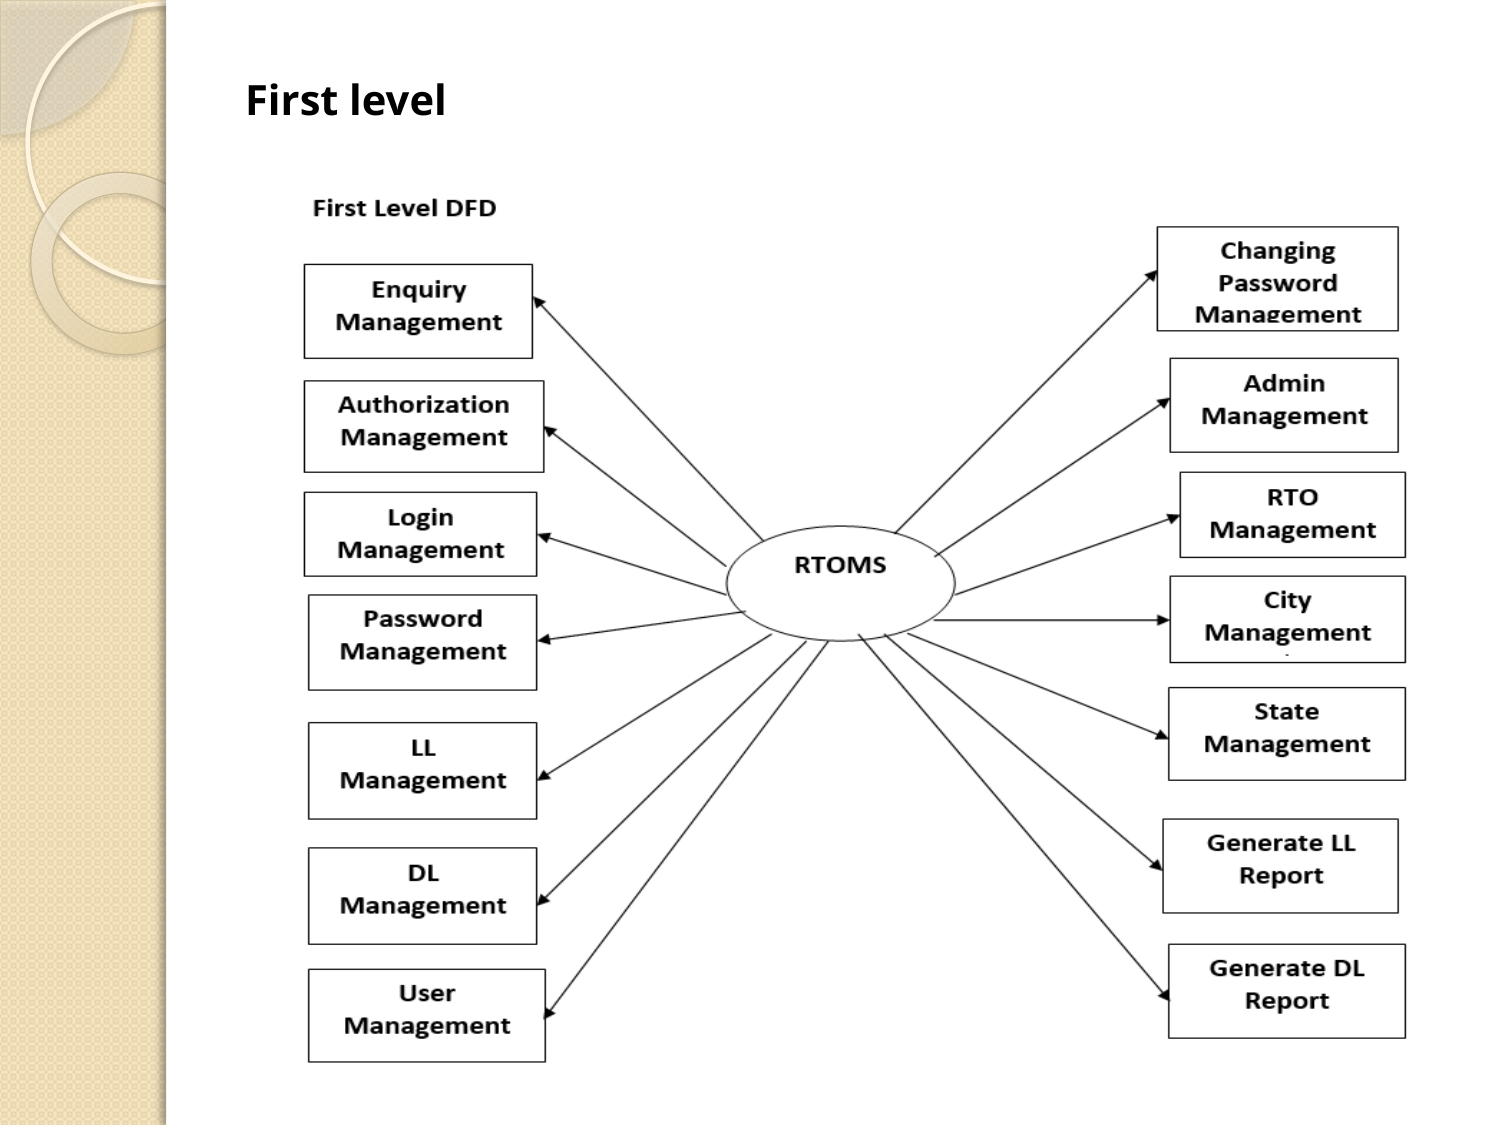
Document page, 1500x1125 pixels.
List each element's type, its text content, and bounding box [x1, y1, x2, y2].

picture [237, 160, 1412, 1089]
text_box First level [230, 66, 939, 132]
